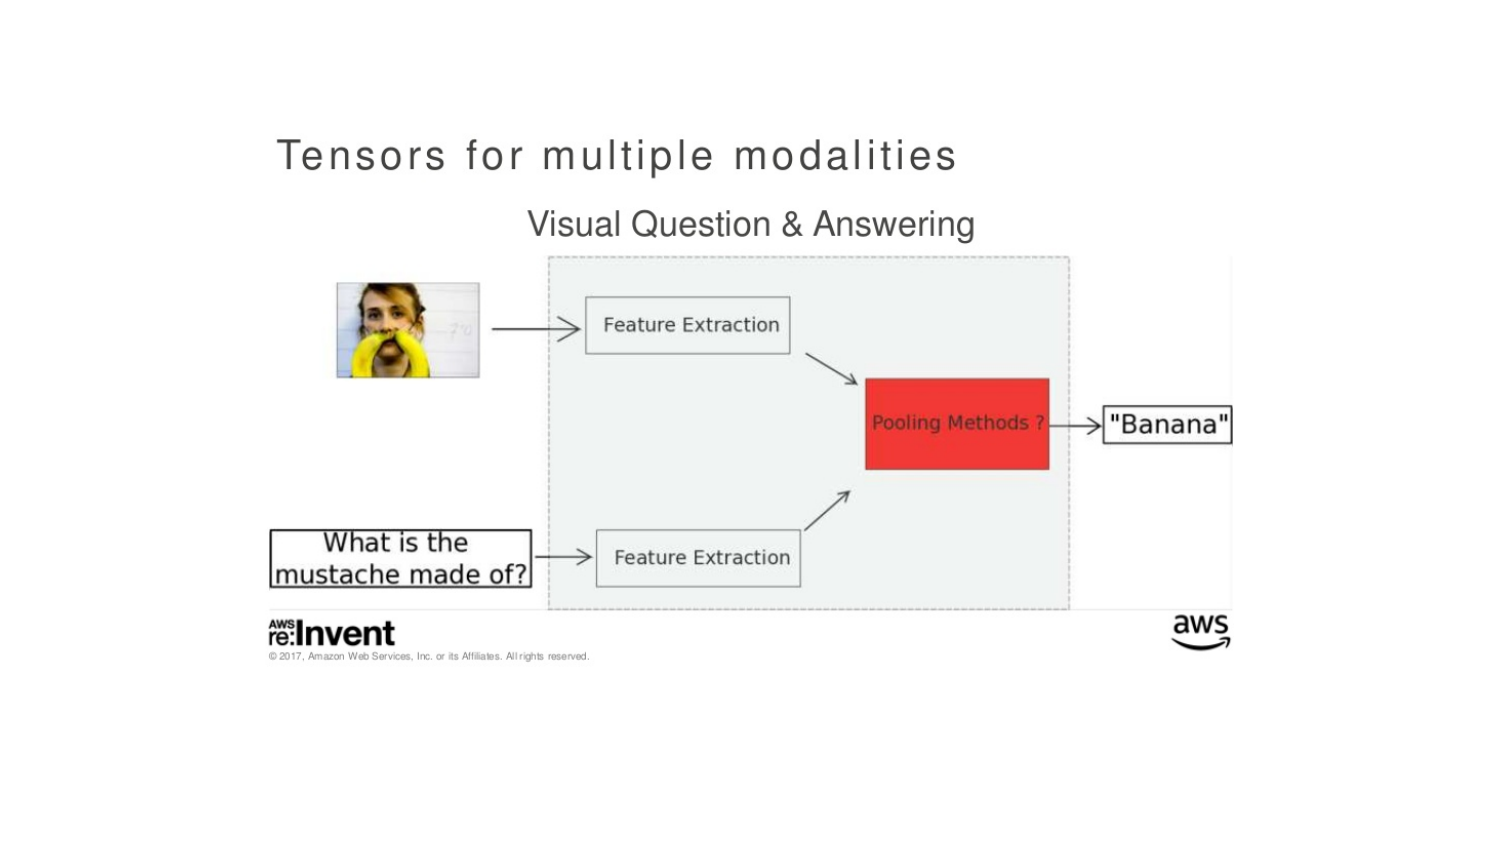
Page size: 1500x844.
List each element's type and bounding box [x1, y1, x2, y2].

picture [224, 84, 1276, 676]
